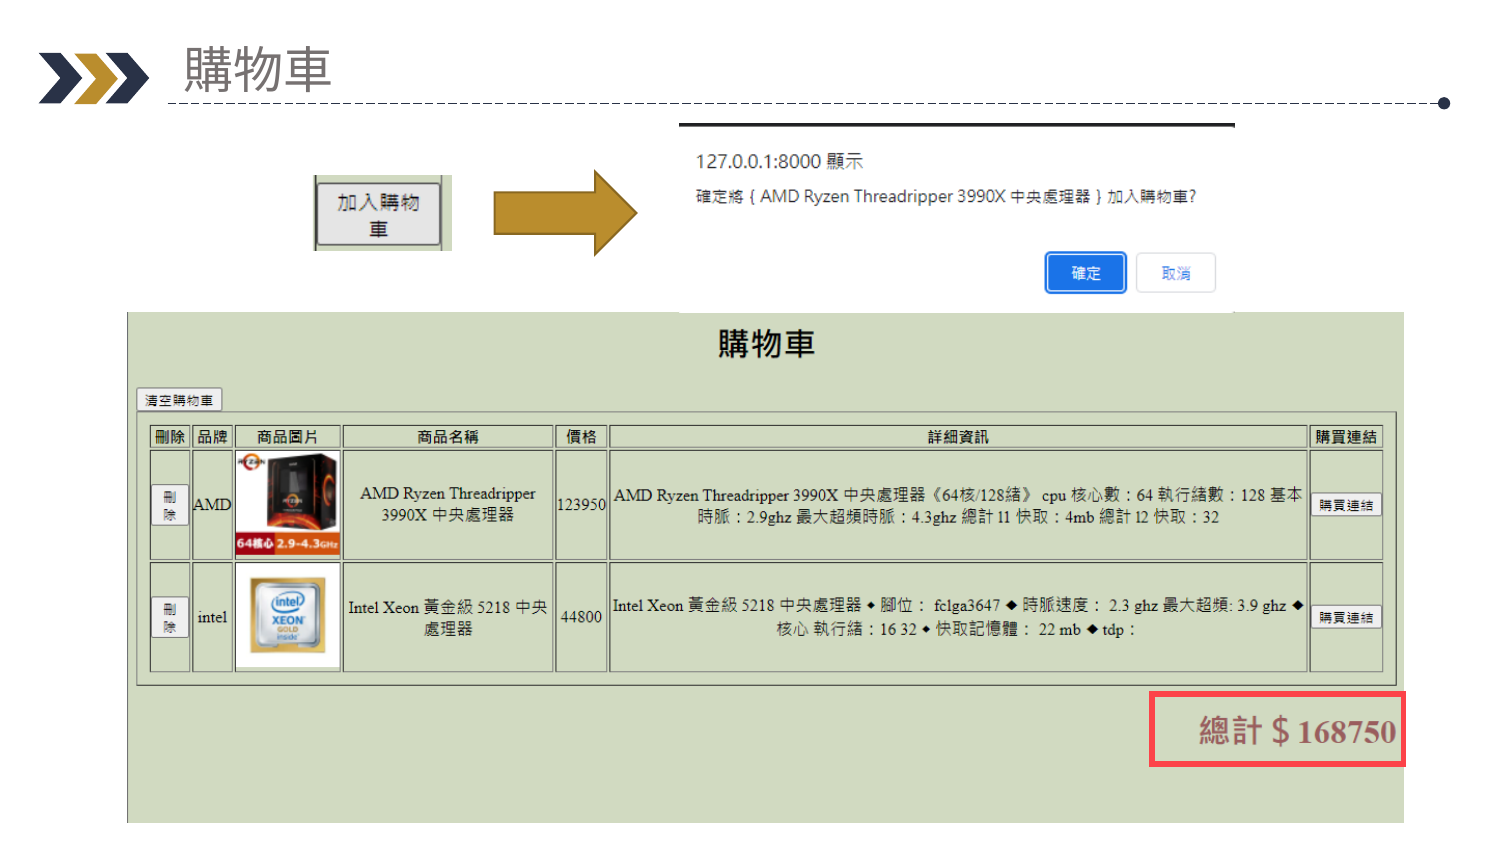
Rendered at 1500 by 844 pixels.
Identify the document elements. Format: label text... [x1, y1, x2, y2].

text_box [71, 52, 120, 106]
text_box [36, 51, 84, 105]
picture [127, 123, 1404, 823]
text_box 購物車 [168, 31, 349, 103]
text_box [493, 169, 638, 257]
picture [312, 175, 452, 251]
text_box [103, 51, 151, 105]
